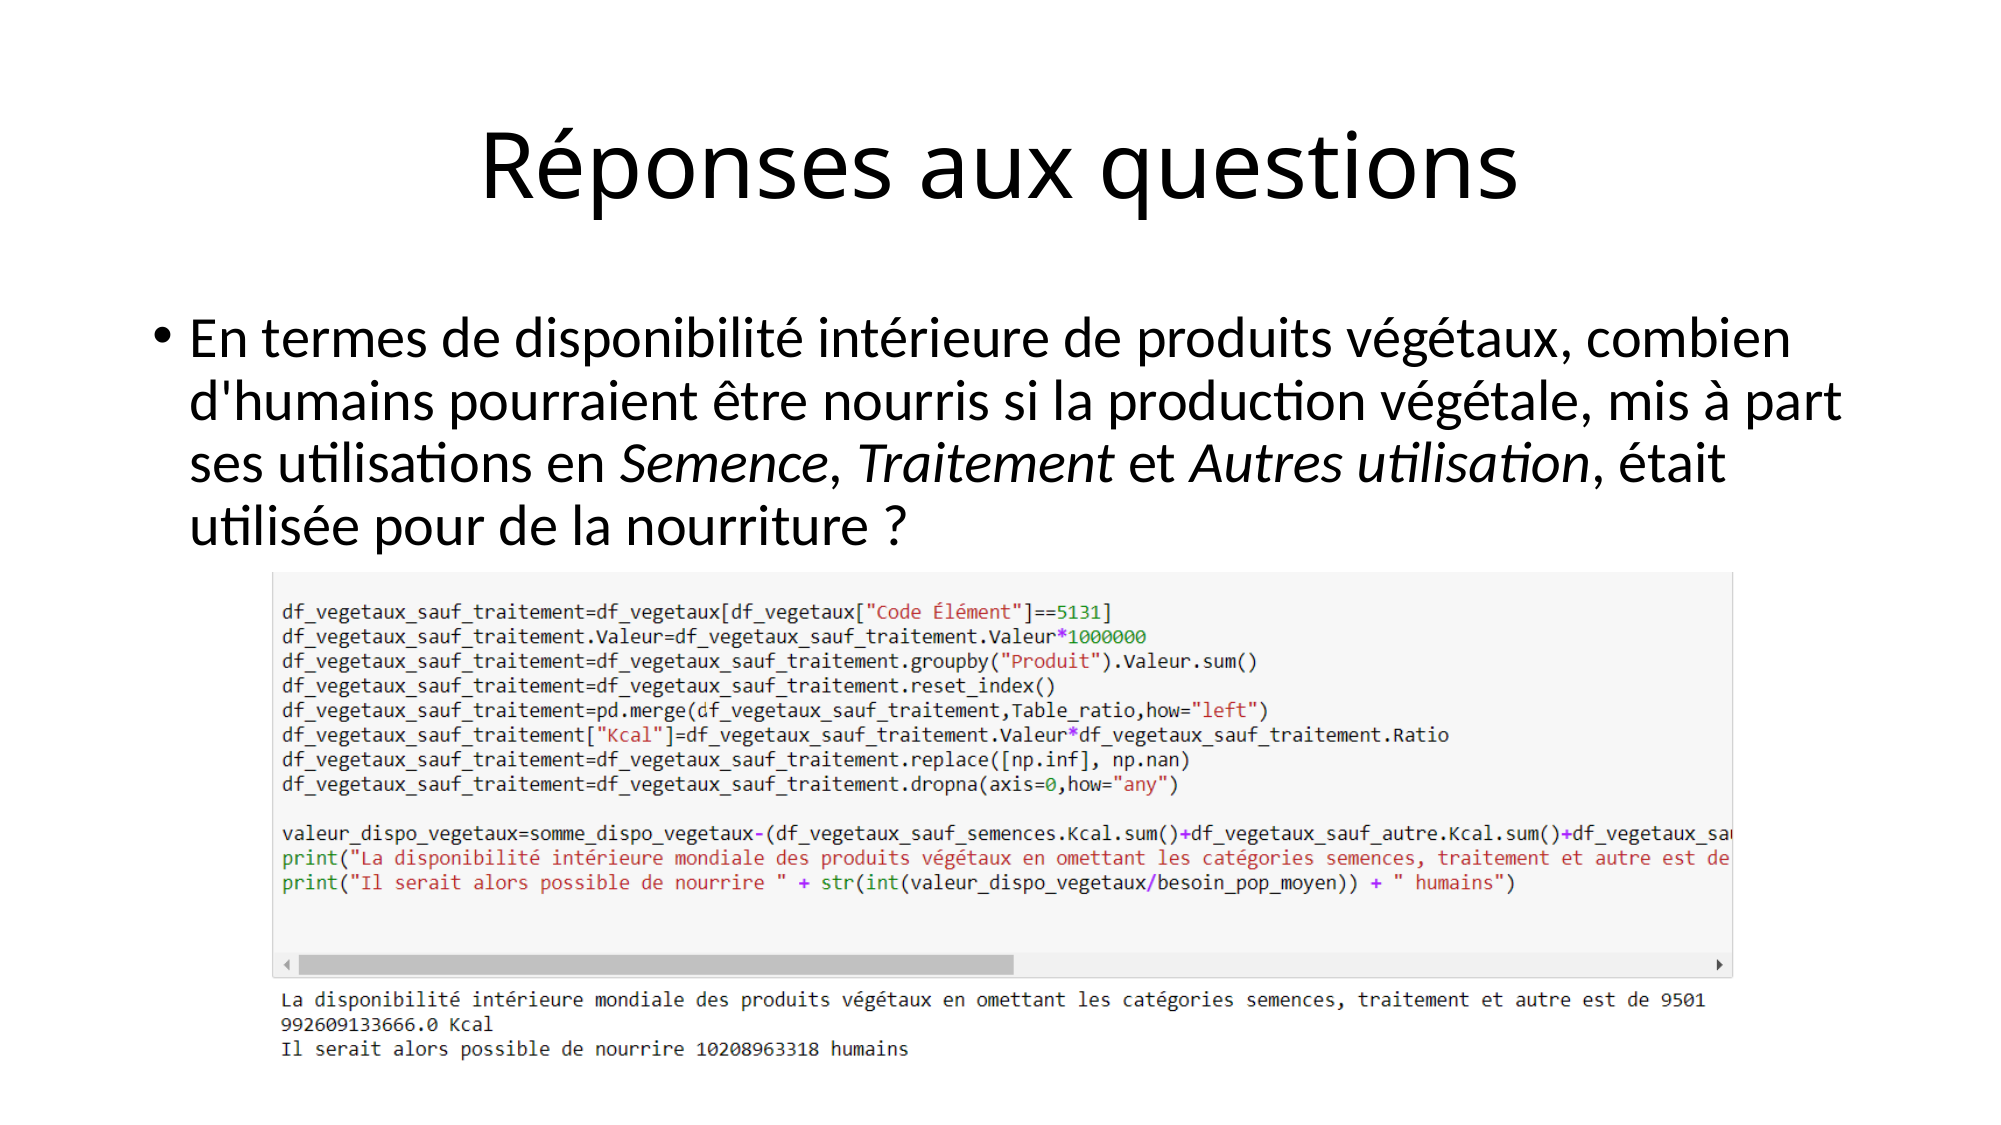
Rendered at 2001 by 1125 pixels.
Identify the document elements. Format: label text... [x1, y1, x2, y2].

title Réponses aux questions [137, 59, 1863, 278]
picture [256, 572, 1747, 1067]
list En termes de disponibilité intérieure de produits végétaux, combien d'humains pourraient être nourris si la production végétale, mis à part ses utilisations en Semence, Traitement et Autres utilisation, était utilisée pour de la nourriture ? [137, 299, 1863, 1014]
